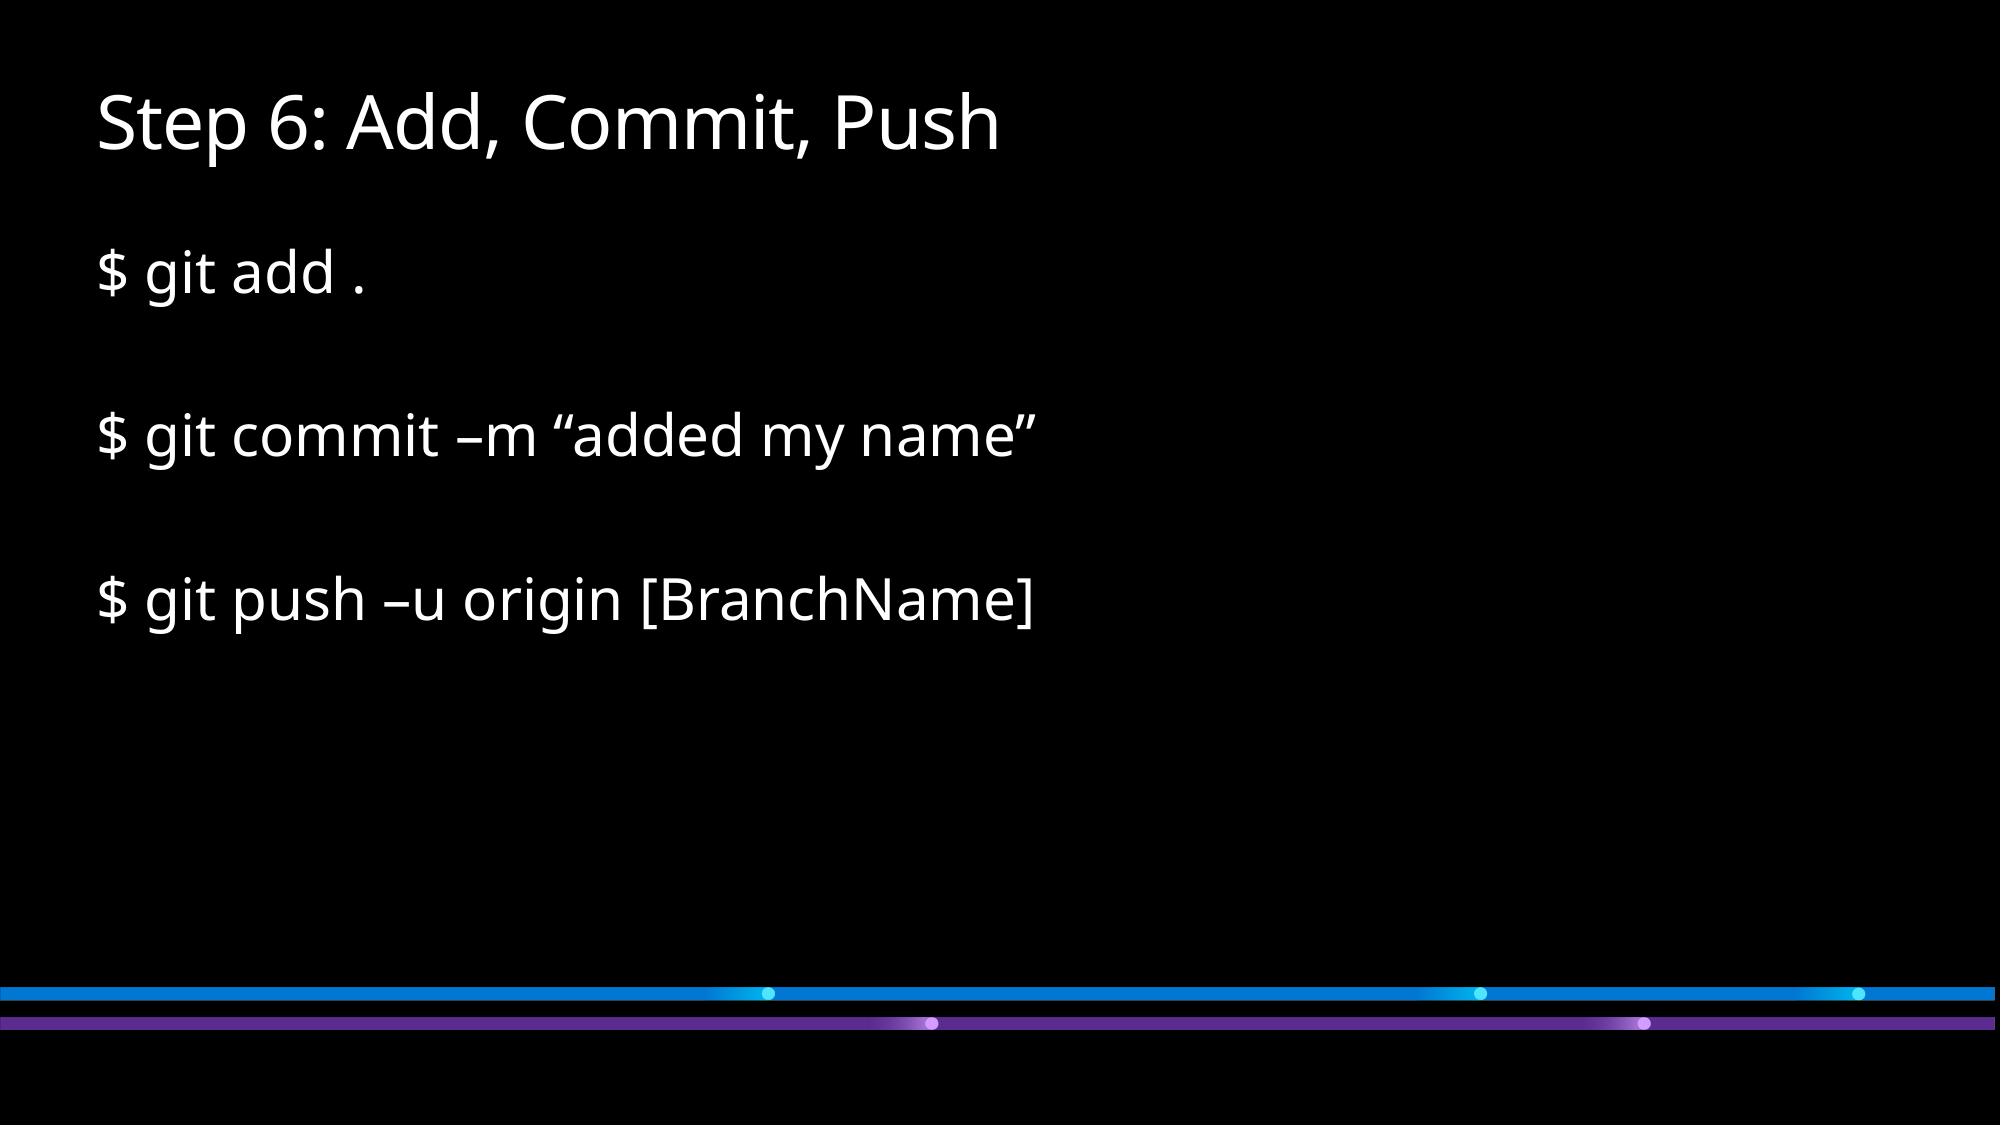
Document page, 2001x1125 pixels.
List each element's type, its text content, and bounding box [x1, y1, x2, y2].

picture [0, 987, 2000, 1030]
list $ git add . $ git commit –m “added my name” $ git push –u origin [BranchName] [96, 235, 1904, 646]
title Step 6: Add, Commit, Push [96, 75, 1904, 166]
